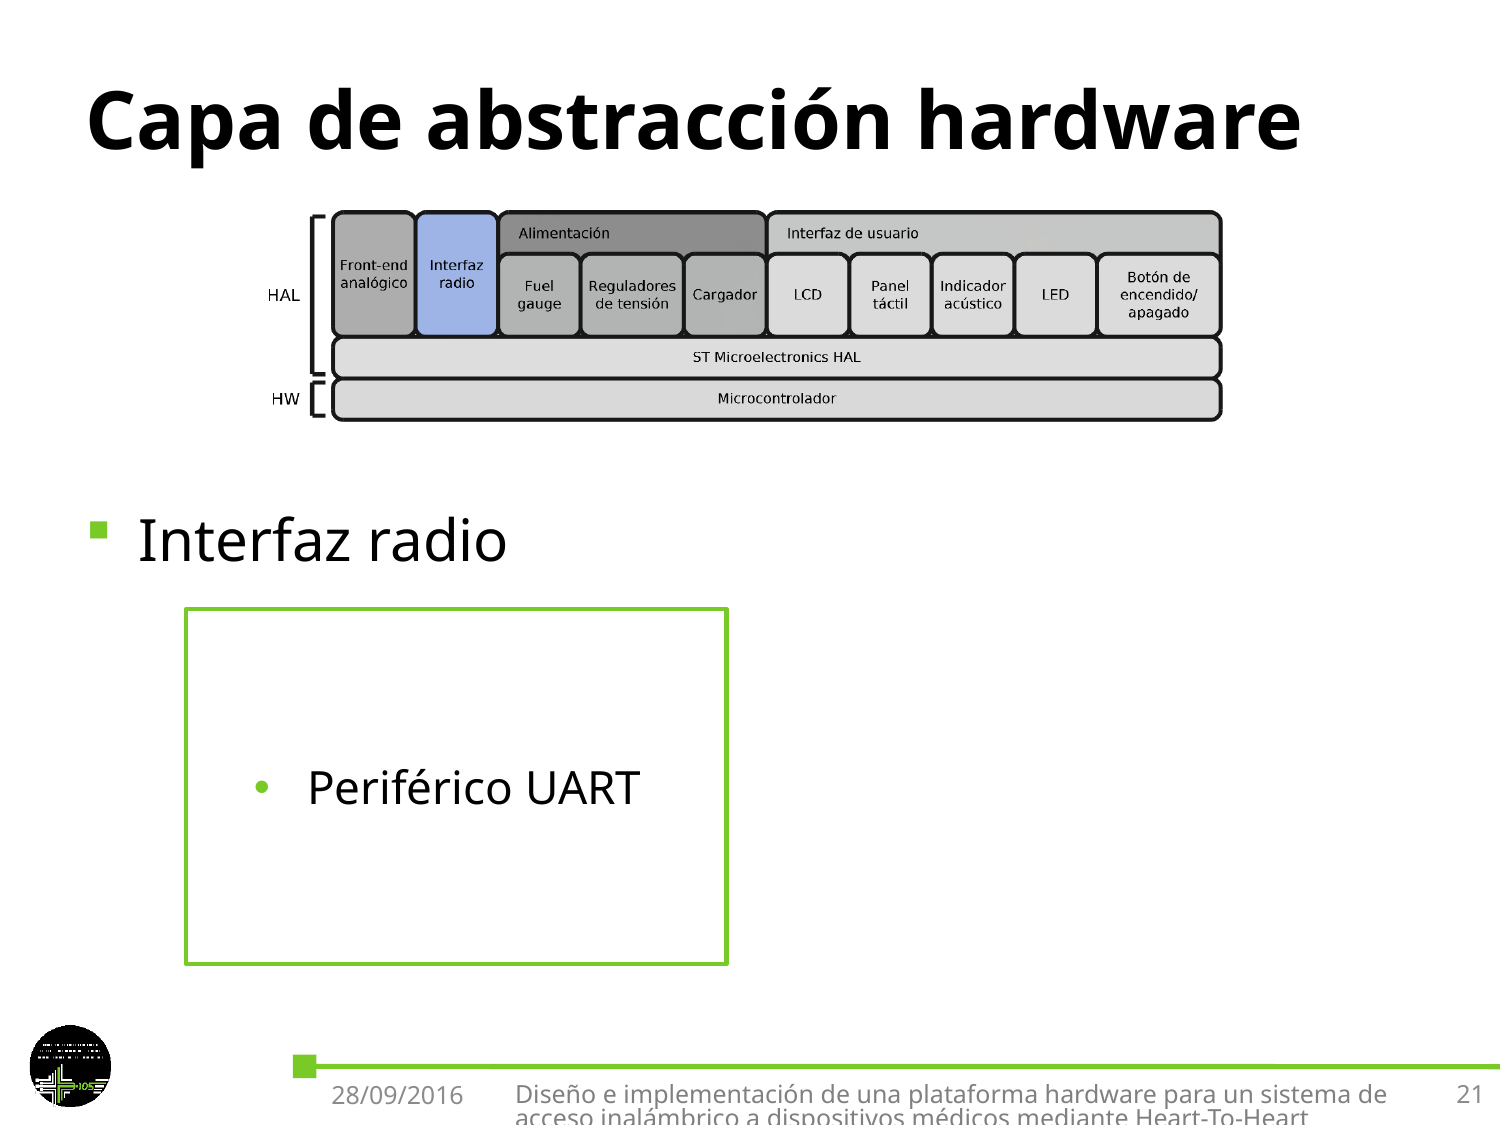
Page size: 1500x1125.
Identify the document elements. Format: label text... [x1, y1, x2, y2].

text_box Periférico UART [184, 607, 729, 966]
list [267, 210, 1223, 422]
list Interfaz radio [70, 495, 1423, 995]
picture [29, 1025, 111, 1107]
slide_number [316, 1065, 500, 1125]
slide_number 21 [1422, 1065, 1500, 1125]
title Capa de abstracción hardware [70, 23, 1421, 211]
footer Diseño e implementación de una plataforma hardware para un sistema de acceso inalámbrico a dispositivos médicos mediante Heart-To-Heart [500, 1065, 1418, 1125]
